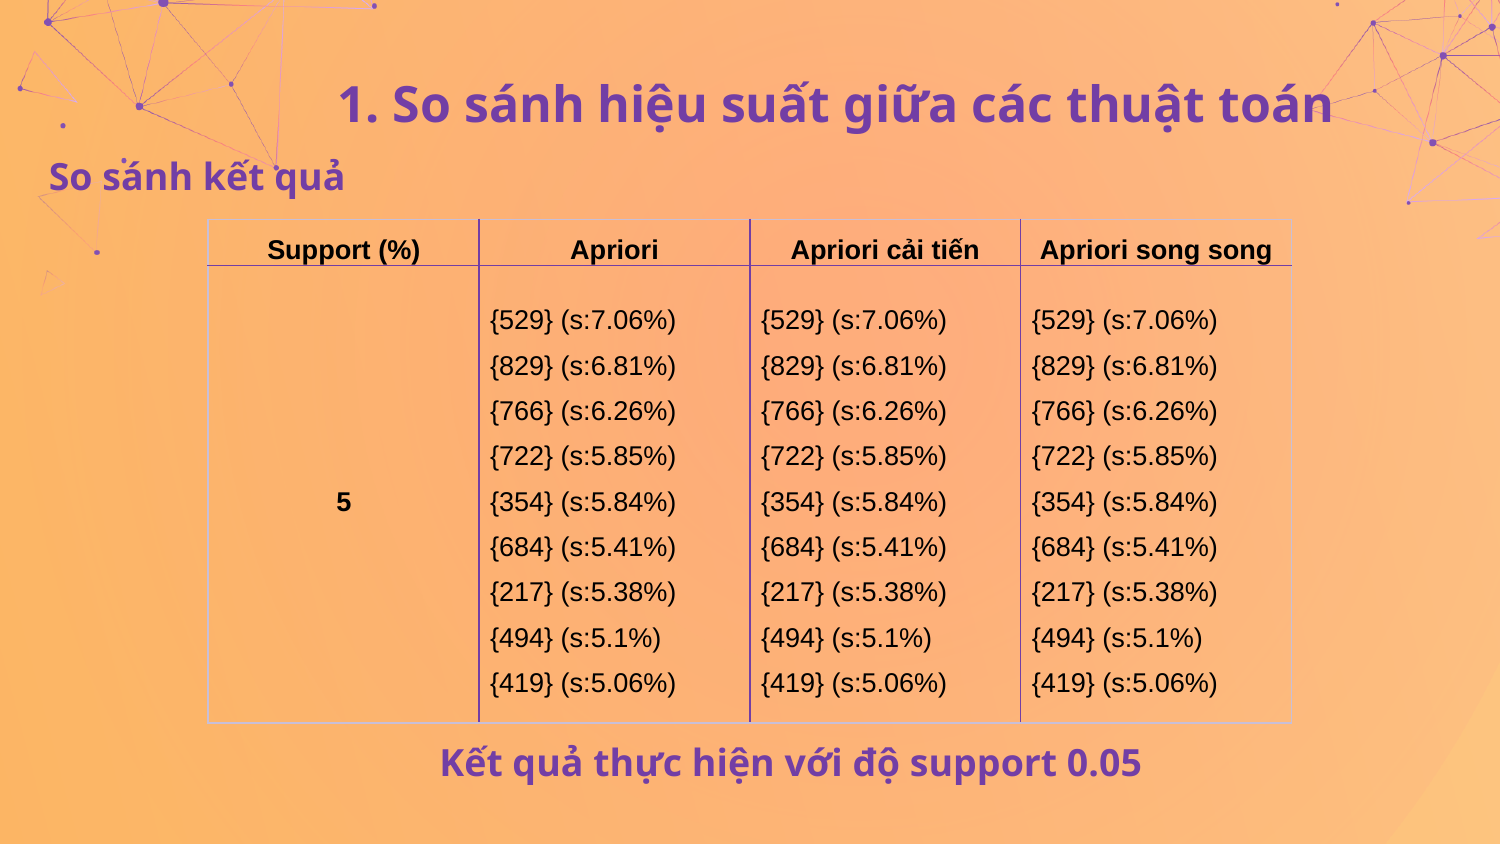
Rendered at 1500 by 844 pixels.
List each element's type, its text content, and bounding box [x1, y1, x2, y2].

table_cell {529} (s:7.06%) {829} (s:6.81%) {766} (s:6.26%) {722} (s:5.85%) {354} (s:5.84%) {684} (s:5.41%) {217} (s:5.38%) {494} (s:5.1%) {419} (s:5.06%) [480, 266, 749, 722]
table_cell 5 [209, 266, 478, 722]
table_header Apriori song song [1021, 220, 1291, 265]
title So sánh kết quả [33, 142, 1367, 214]
picture [0, 0, 1500, 844]
table_header Support (%) [209, 220, 478, 265]
table_cell {529} (s:7.06%) {829} (s:6.81%) {766} (s:6.26%) {722} (s:5.85%) {354} (s:5.84%) {684} (s:5.41%) {217} (s:5.38%) {494} (s:5.1%) {419} (s:5.06%) [751, 266, 1020, 722]
text_box Kết quả thực hiện với độ support 0.05 [322, 729, 1260, 800]
title 1. So sánh hiệu suất giữa các thuật toán [322, 57, 1415, 214]
table_cell {529} (s:7.06%) {829} (s:6.81%) {766} (s:6.26%) {722} (s:5.85%) {354} (s:5.84%) {684} (s:5.41%) {217} (s:5.38%) {494} (s:5.1%) {419} (s:5.06%) [1021, 266, 1291, 722]
table_header Apriori [480, 220, 749, 265]
table_header Apriori cải tiến [751, 220, 1020, 265]
